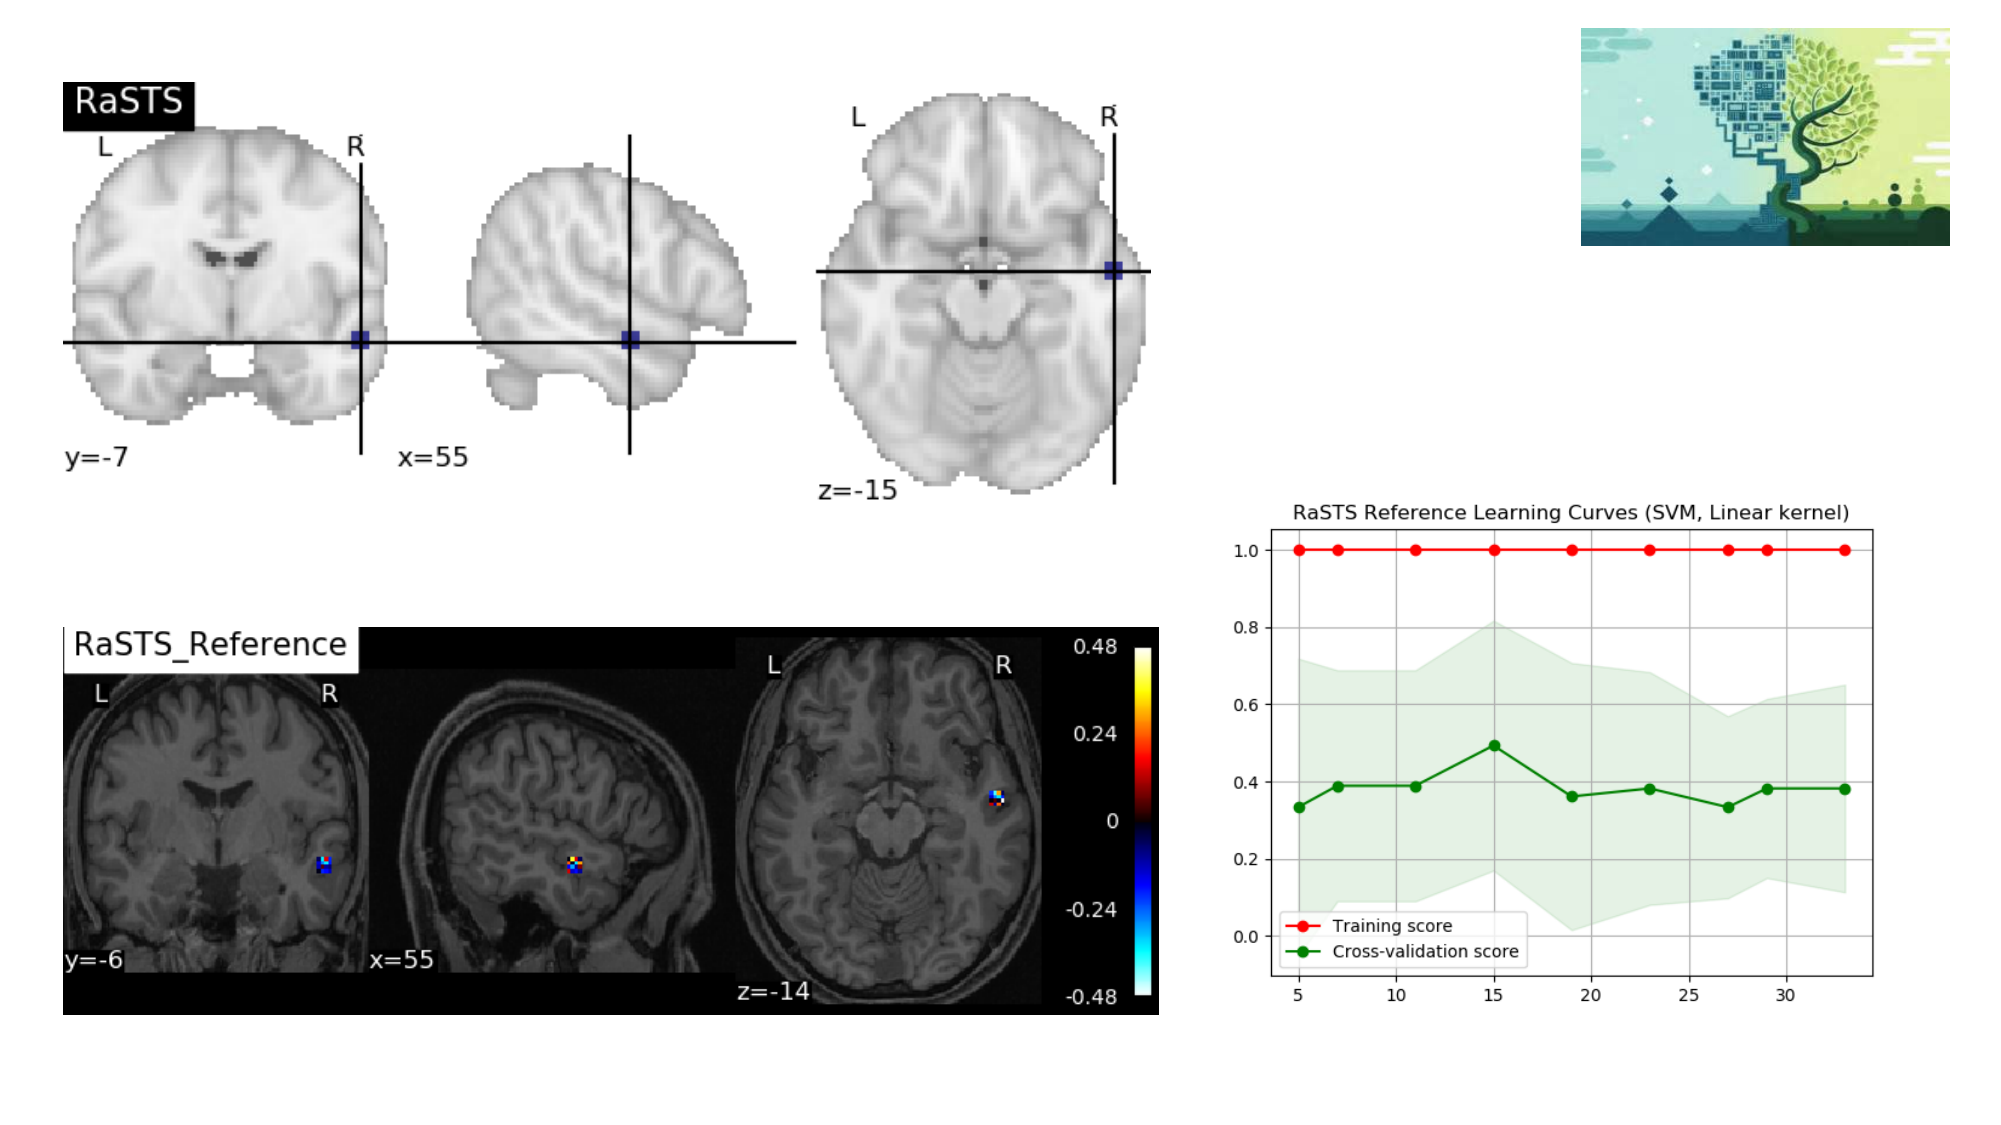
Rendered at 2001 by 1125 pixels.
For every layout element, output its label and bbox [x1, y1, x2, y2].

picture [63, 82, 1151, 508]
picture [1174, 460, 1950, 1040]
picture [63, 627, 1159, 1015]
picture [1581, 28, 1950, 246]
